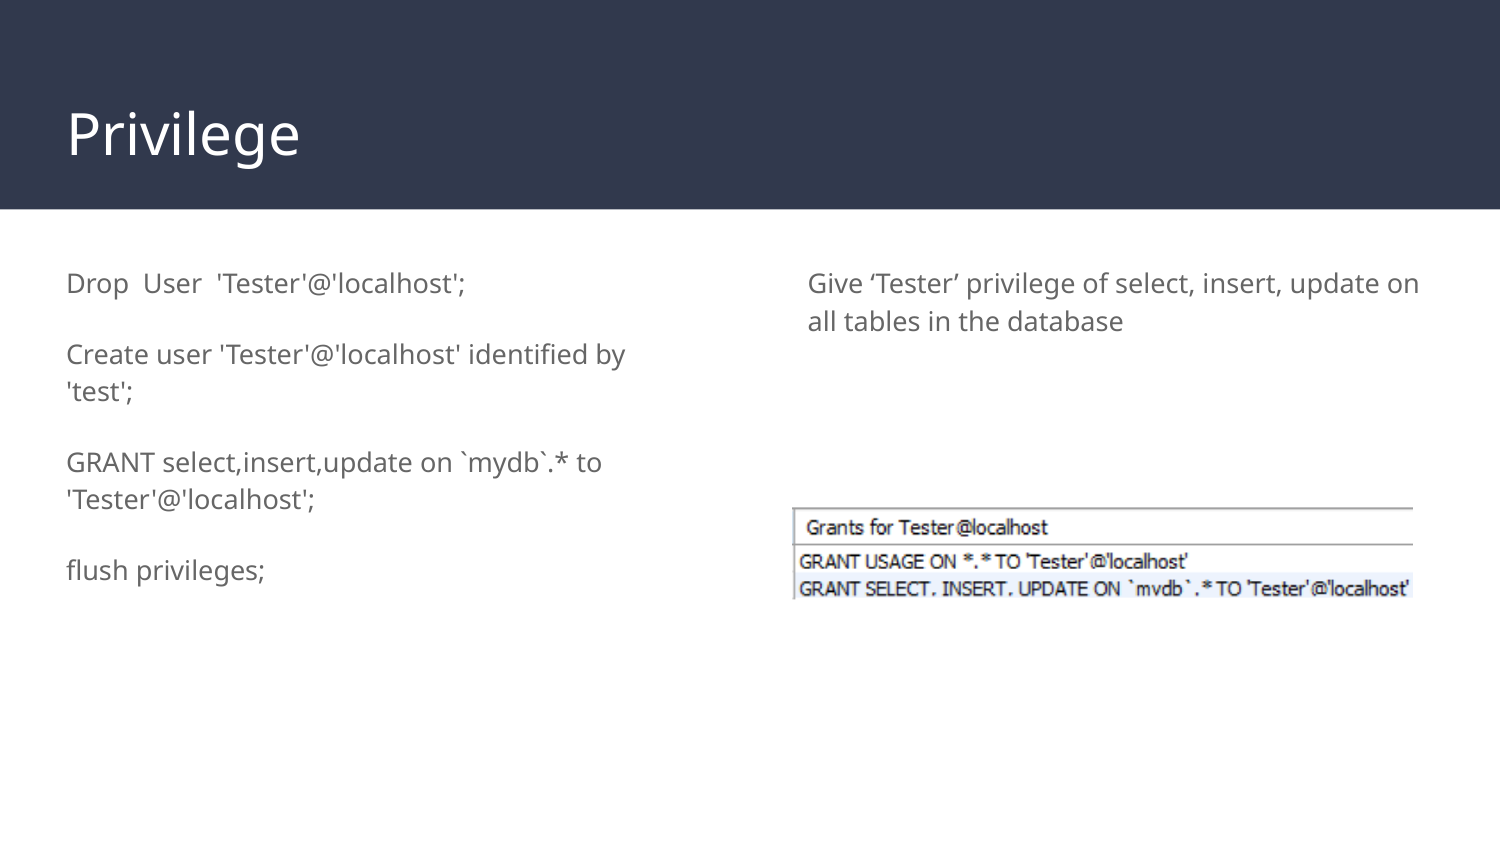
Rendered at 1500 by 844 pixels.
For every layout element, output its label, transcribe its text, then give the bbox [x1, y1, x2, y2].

picture [792, 507, 1413, 600]
list Drop User 'Tester'@'localhost'; Create user 'Tester'@'localhost' identified by 'test'; GRANT select,insert,update on `mydb`.* to 'Tester'@'localhost'; flush privileges; [51, 247, 708, 752]
list Give ‘Tester’ privilege of select, insert, update on all tables in the database [792, 247, 1449, 752]
title Privilege [51, 82, 1449, 185]
